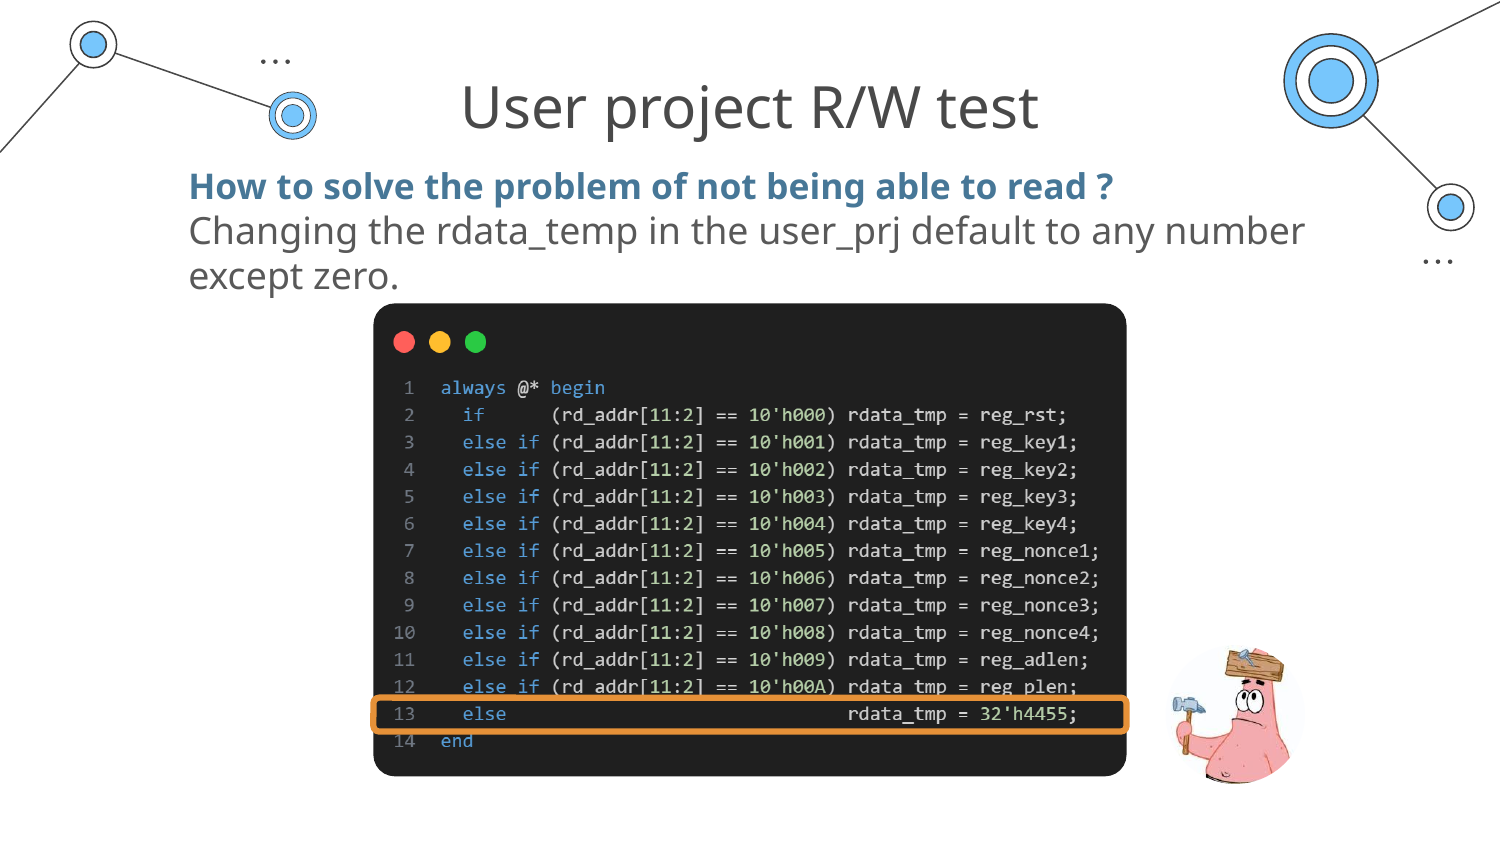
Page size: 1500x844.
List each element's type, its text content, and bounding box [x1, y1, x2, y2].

title User project R/W test [299, 55, 1201, 149]
picture [1165, 644, 1306, 785]
picture [373, 303, 1127, 777]
text_box How to solve the problem of not being able to read ? Changing the rdata_temp in the user_prj default to any number except zero. [173, 149, 1327, 347]
